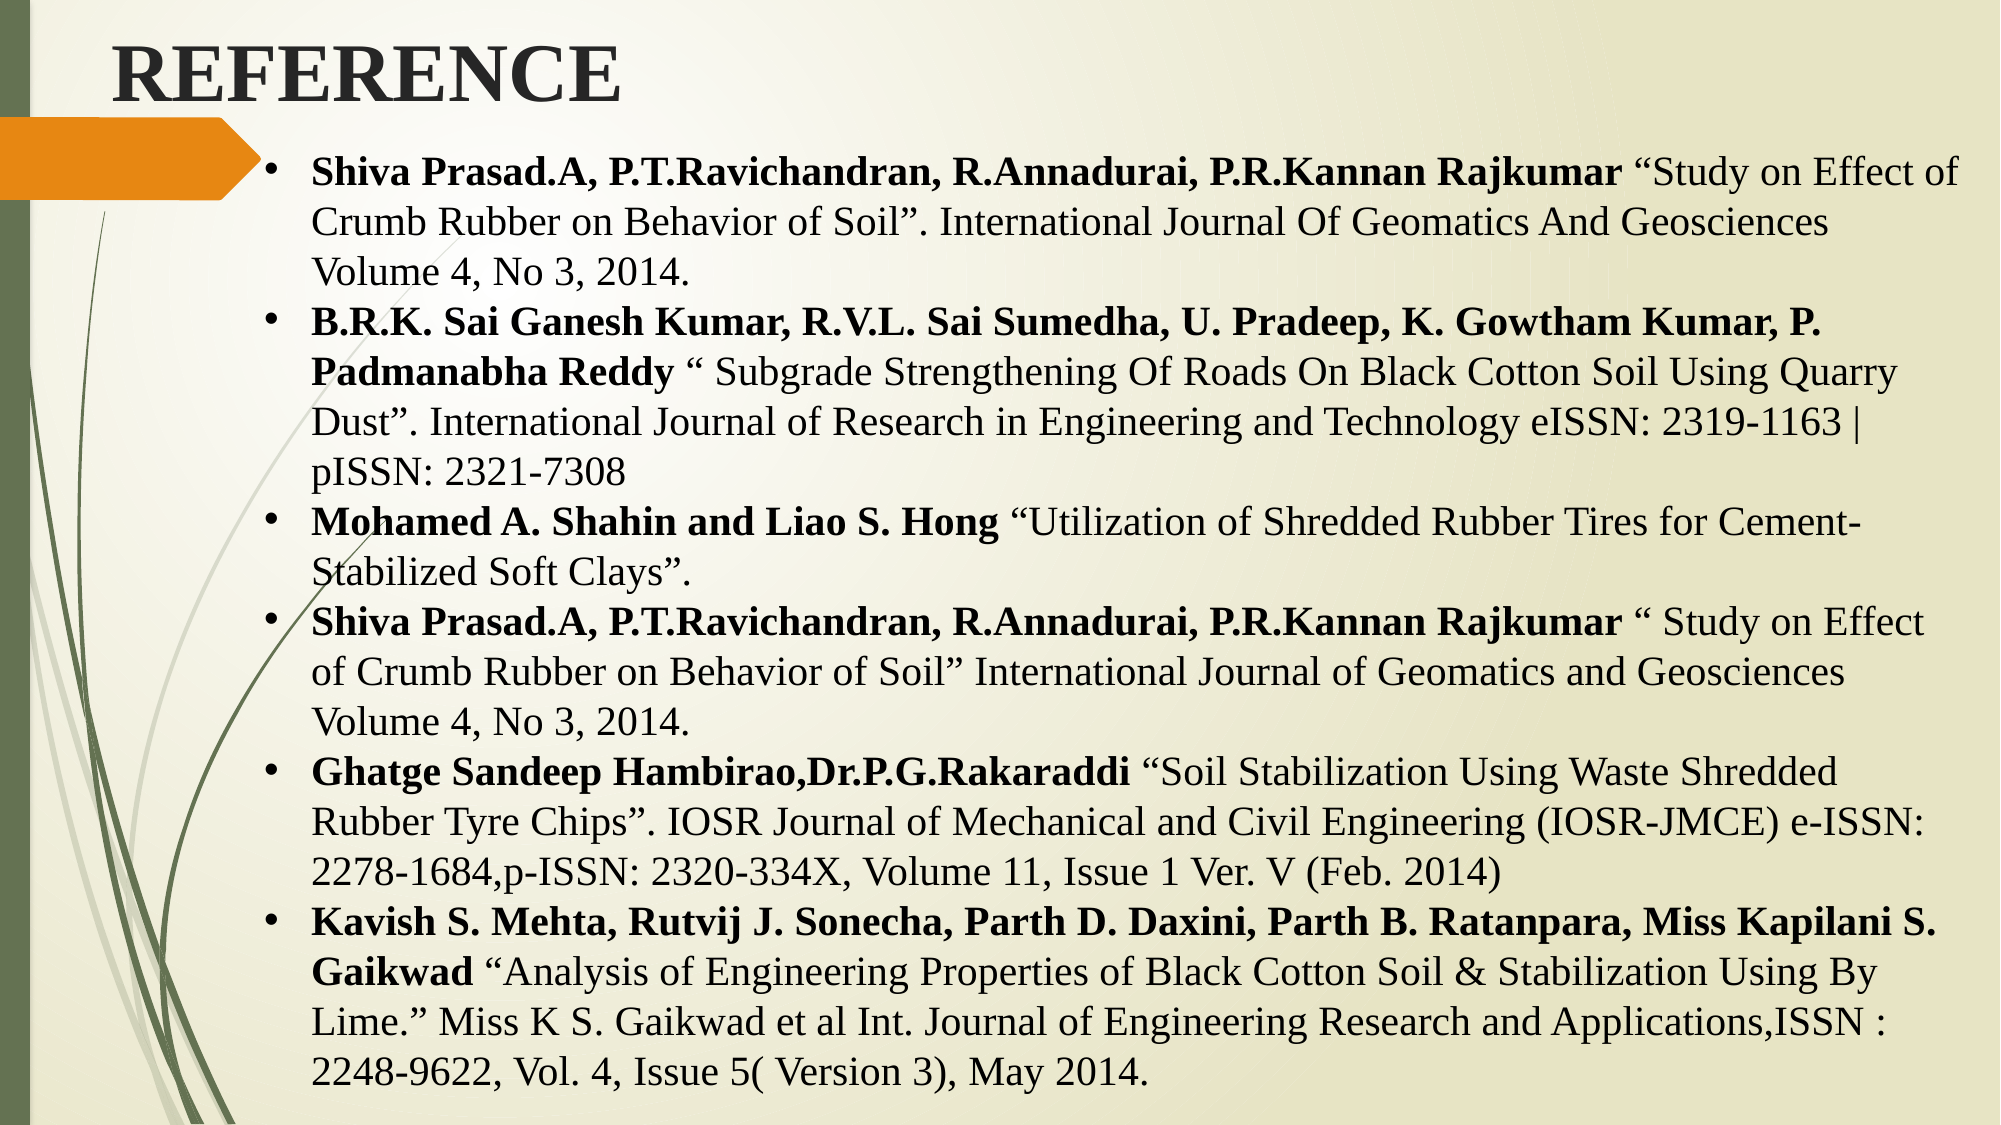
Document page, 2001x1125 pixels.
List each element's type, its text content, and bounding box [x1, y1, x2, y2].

text_box Shiva Prasad.A, P.T.Ravichandran, R.Annadurai, P.R.Kannan Rajkumar “Study on Effect of Crumb Rubber on Behavior of Soil”. International Journal Of Geomatics And Geosciences Volume 4, No 3, 2014. B.R.K. Sai Ganesh Kumar, R.V.L. Sai Sumedha, U. Pradeep, K. Gowtham Kumar, P. Padmanabha Reddy “ Subgrade Strengthening Of Roads On Black Cotton Soil Using Quarry Dust”. International Journal of Research in Engineering and Technology eISSN: 2319-1163 | pISSN: 2321-7308 Mohamed A. Shahin and Liao S. Hong “Utilization of Shredded Rubber Tires for Cement-Stabilized Soft Clays”. Shiva Prasad.A, P.T.Ravichandran, R.Annadurai, P.R.Kannan Rajkumar “ Study on Effect of Crumb Rubber on Behavior of Soil” International Journal of Geomatics and Geosciences Volume 4, No 3, 2014. Ghatge Sandeep Hambirao,Dr.P.G.Rakaraddi “Soil Stabilization Using Waste Shredded Rubber Tyre Chips”. IOSR Journal of Mechanical and Civil Engineering (IOSR-JMCE) e-ISSN: 2278-1684,p-ISSN: 2320-334X, Volume 11, Issue 1 Ver. V (Feb. 2014) Kavish S. Mehta, Rutvij J. Sonecha, Parth D. Daxini, Parth B. Ratanpara, Miss Kapilani S. Gaikwad “Analysis of Engineering Properties of Black Cotton Soil & Stabilization Using By Lime.” Miss K S. Gaikwad et al Int. Journal of Engineering Research and Applications,ISSN : 2248-9622, Vol. 4, Issue 5( Version 3), May 2014. [249, 136, 1984, 1125]
title REFERENCE [96, 10, 1314, 114]
